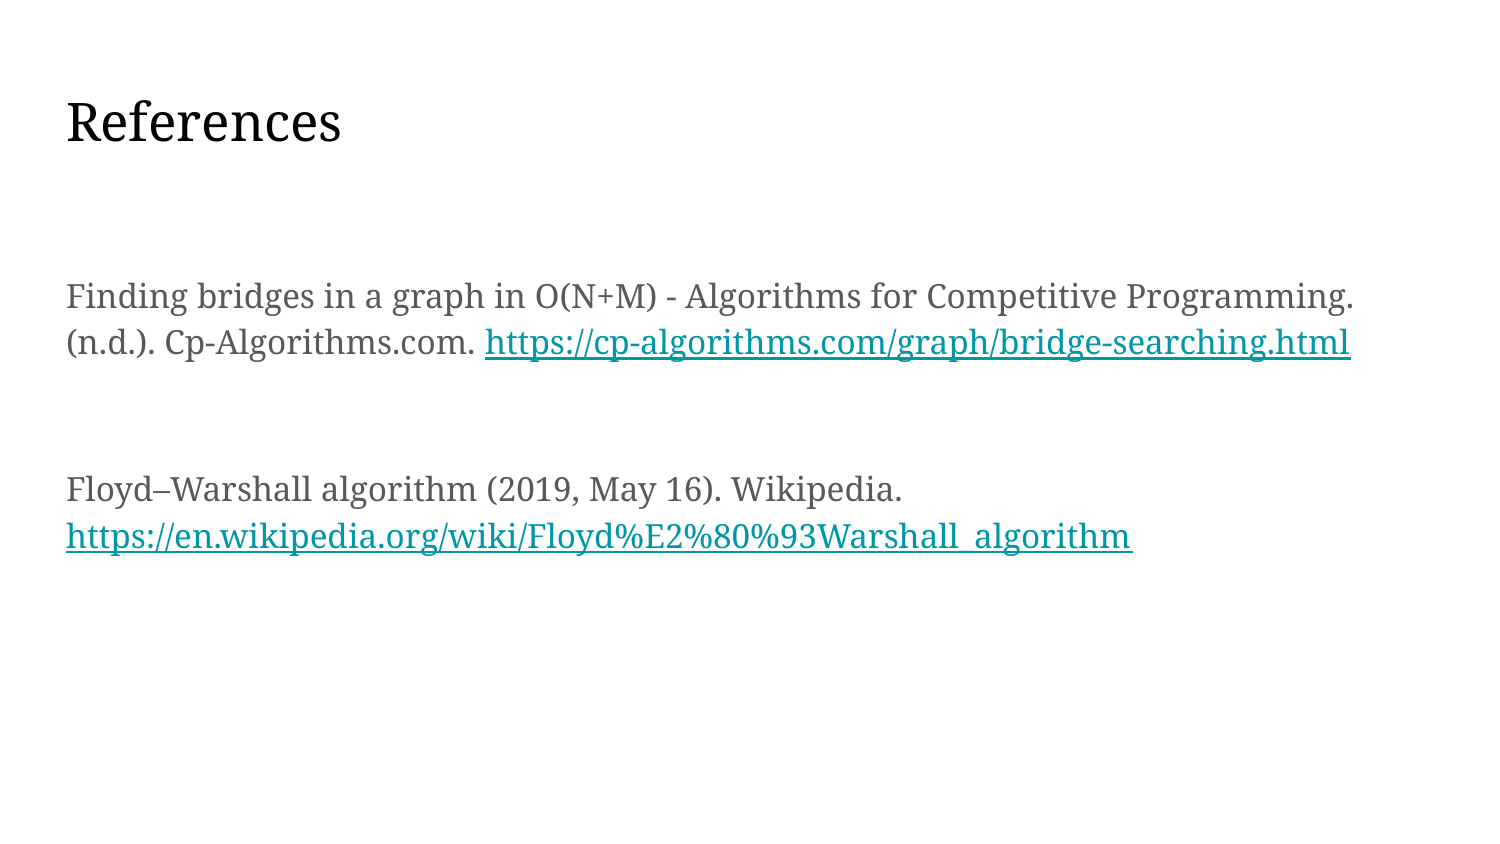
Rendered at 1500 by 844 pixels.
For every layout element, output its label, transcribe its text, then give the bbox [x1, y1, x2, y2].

title References [51, 72, 1449, 167]
list Finding bridges in a graph in O(N+M) - Algorithms for Competitive Programming. (n.d.). Cp-Algorithms.com. https://cp-algorithms.com/graph/bridge-searching.html Floyd–Warshall algorithm (2019, May 16). Wikipedia. https://en.wikipedia.org/wiki/Floyd%E2%80%93Warshall_algorithm [51, 189, 1449, 750]
